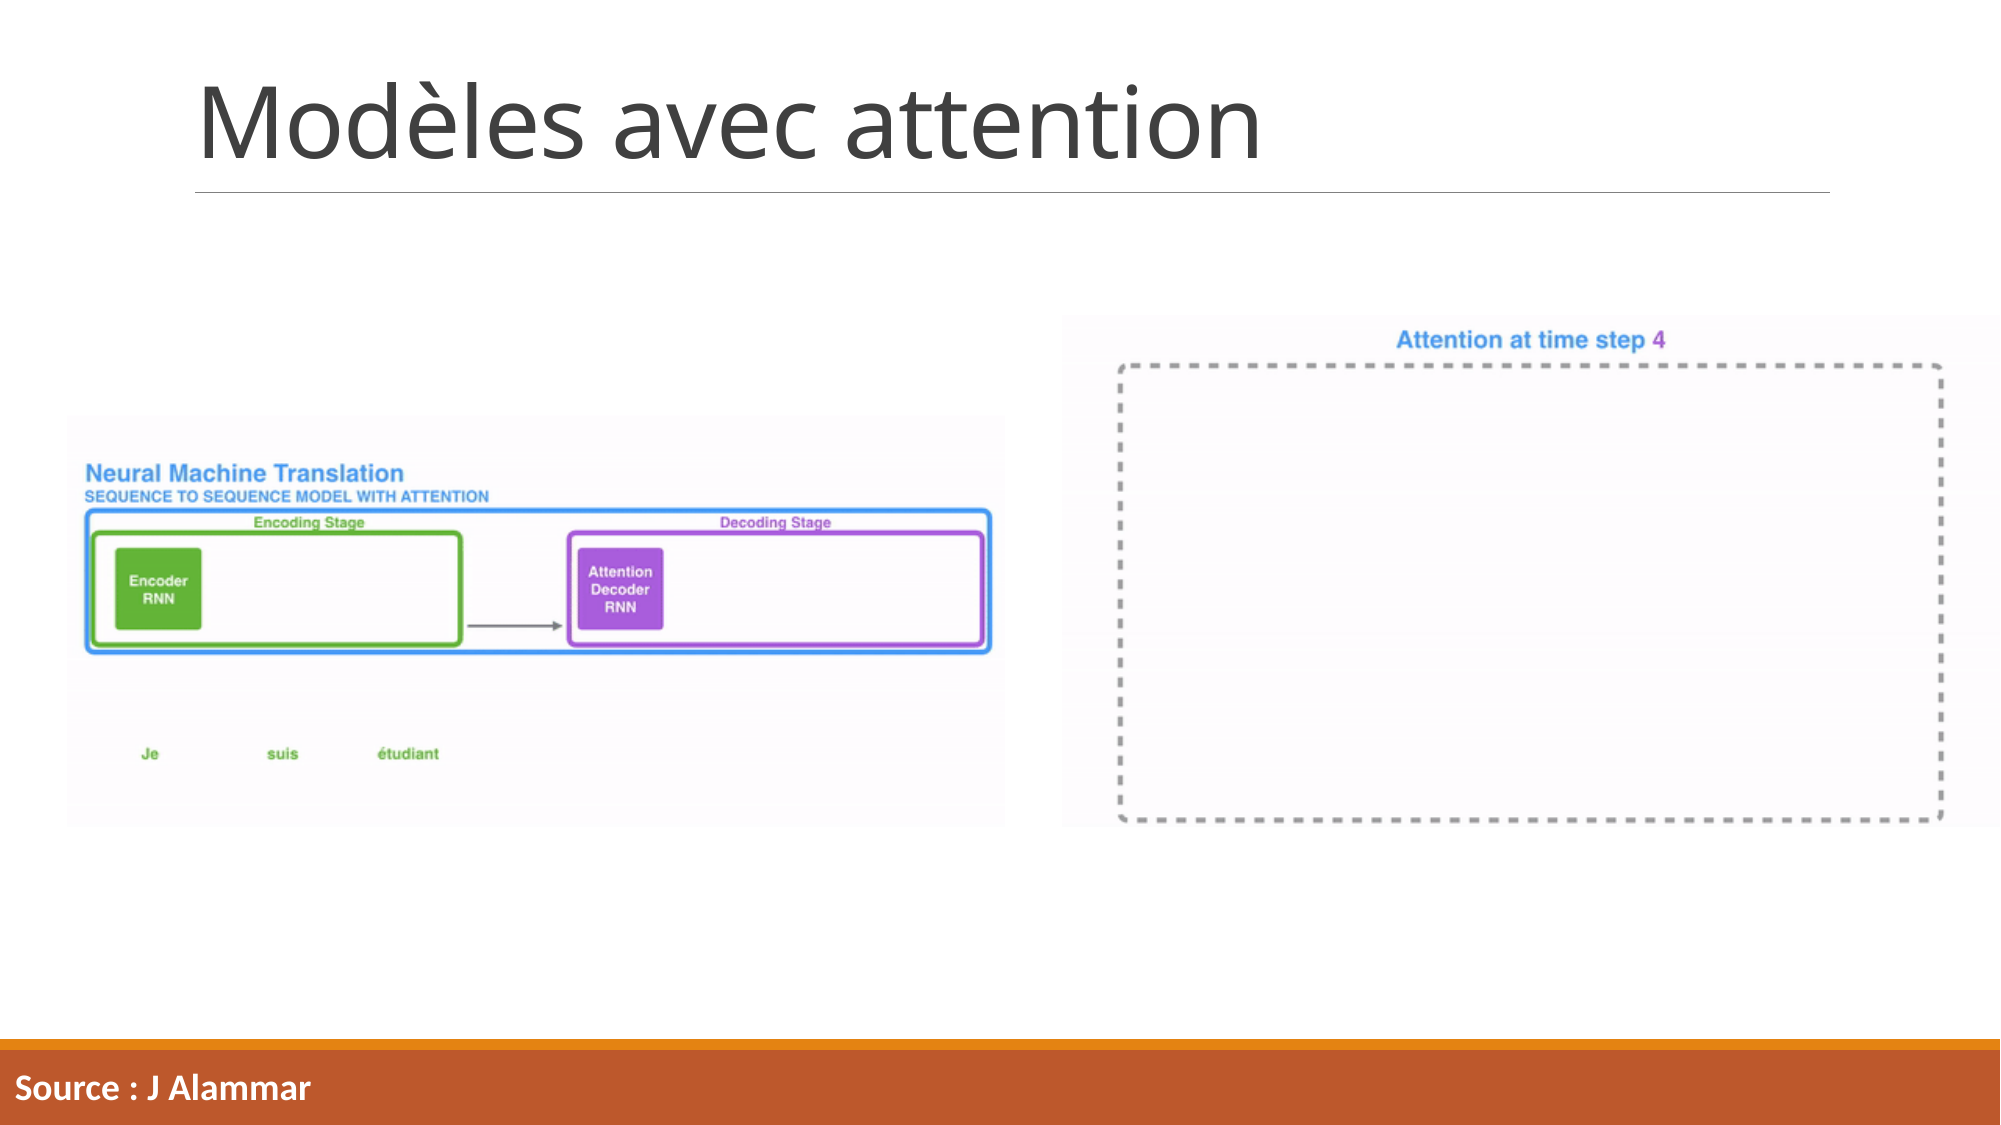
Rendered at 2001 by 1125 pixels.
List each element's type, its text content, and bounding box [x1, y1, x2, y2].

picture [66, 415, 1006, 828]
picture [1061, 315, 2000, 828]
text_box Source : J Alammar [0, 1055, 956, 1116]
title Modèles avec attention [180, 47, 1830, 187]
